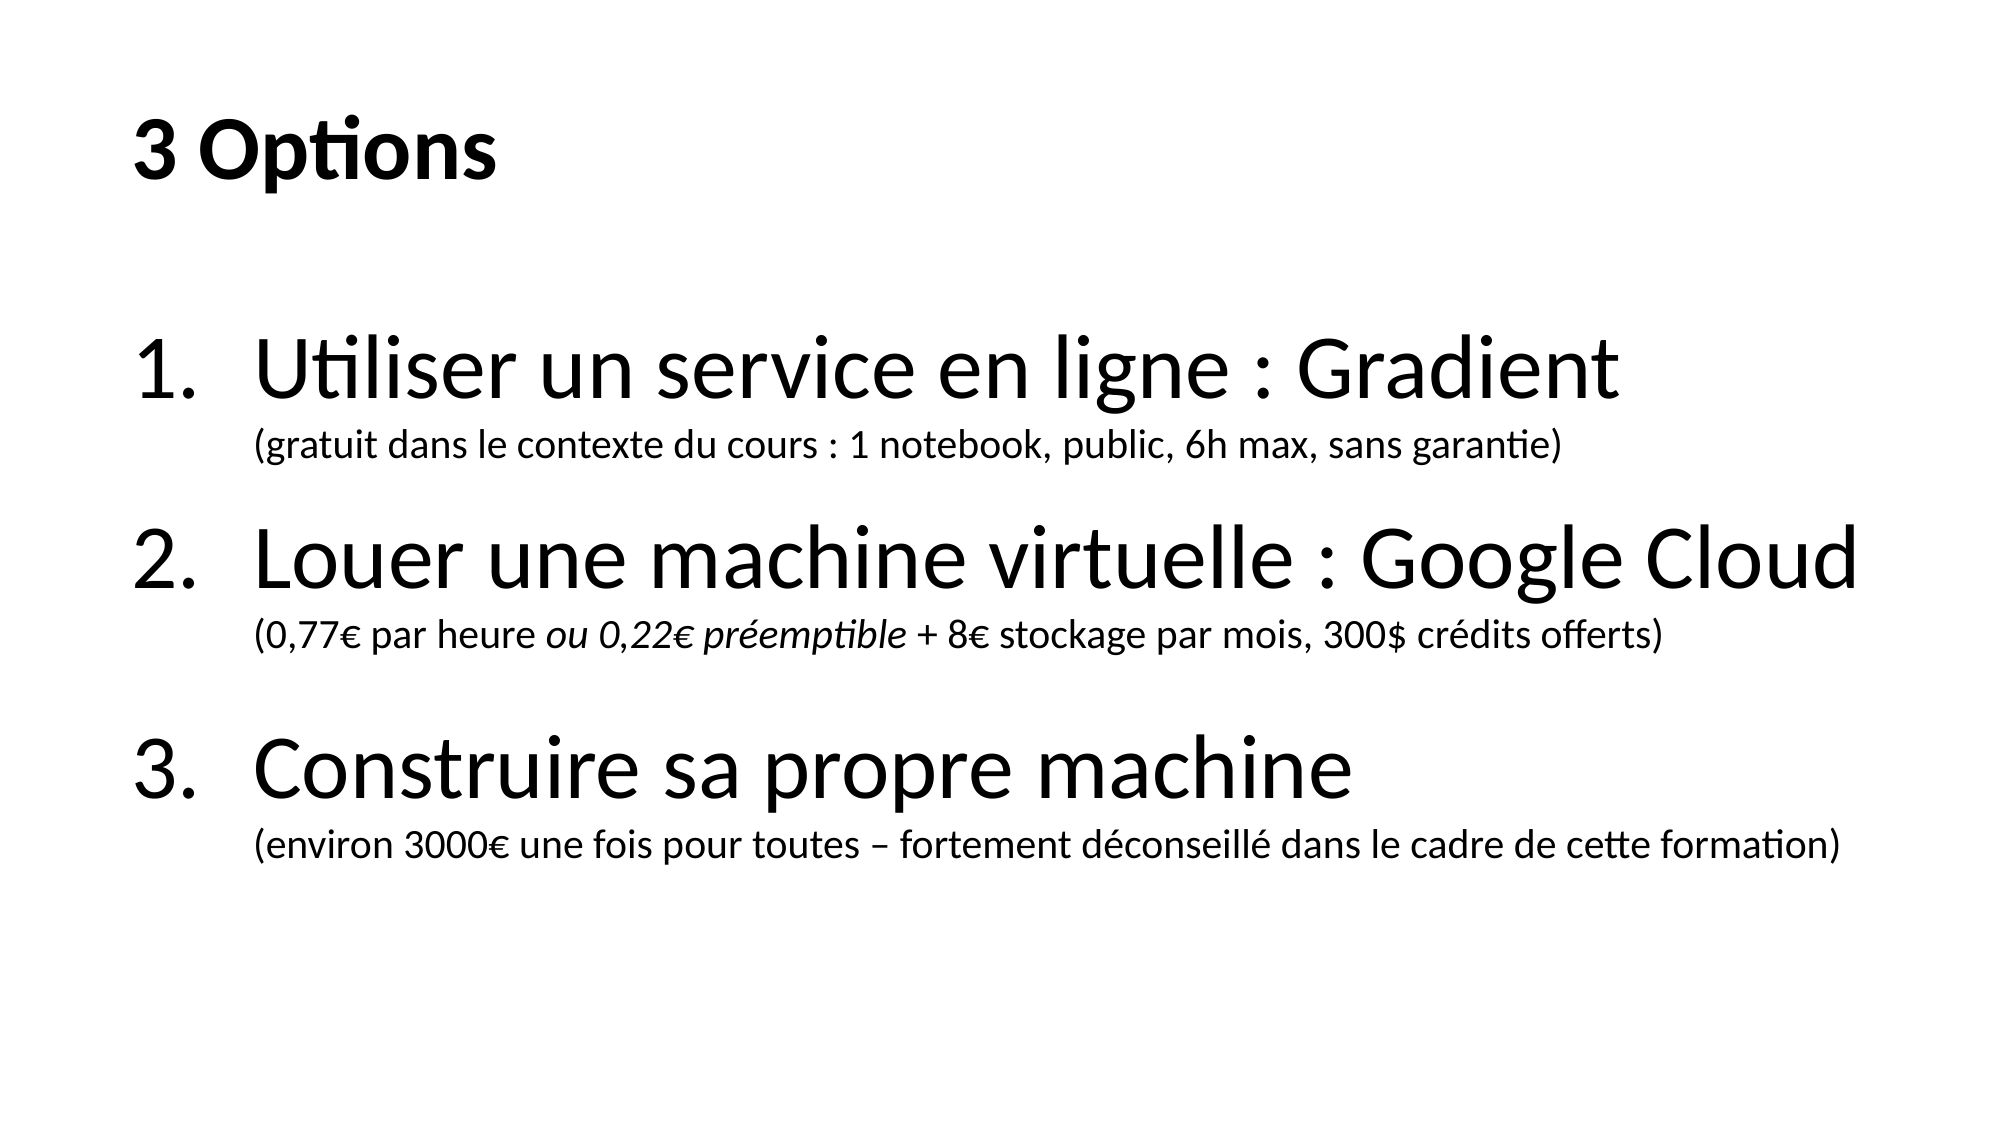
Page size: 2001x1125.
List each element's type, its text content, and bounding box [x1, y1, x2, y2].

text_box 3 Options Utiliser un service en ligne : Gradient (gratuit dans le contexte du cours : 1 notebook, public, 6h max, sans garantie) Louer une machine virtuelle : Google Cloud (0,77€ par heure ou 0,22€ préemptible + 8€ stockage par mois, 300$ crédits offerts) Construire sa propre machine (environ 3000€ une fois pour toutes – fortement déconseillé dans le cadre de cette formation) [116, 80, 1908, 875]
